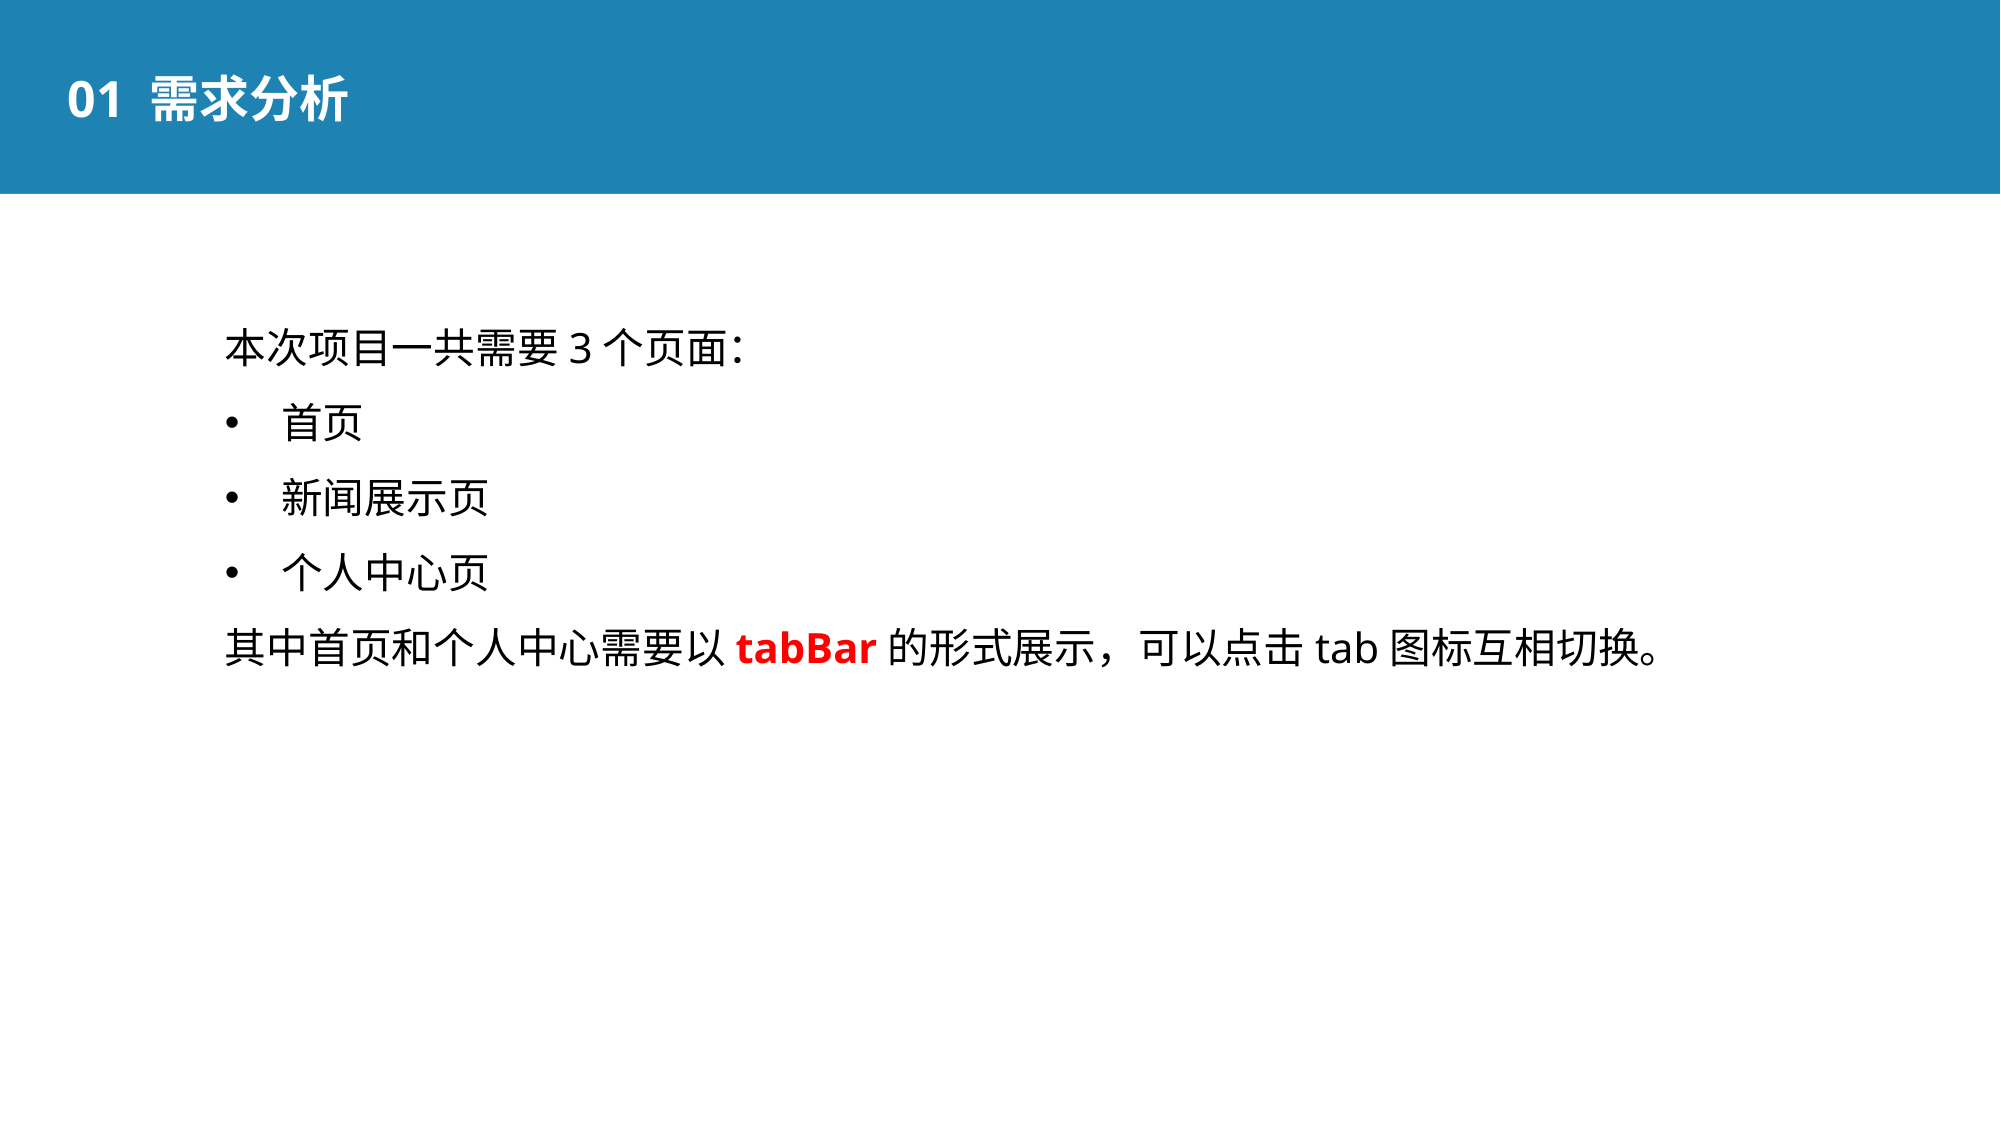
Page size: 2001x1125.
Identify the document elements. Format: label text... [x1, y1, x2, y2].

list 01 需求分析 [52, 41, 924, 162]
text_box 本次项目一共需要3个页面： 首页 新闻展示页 个人中心页 其中首页和个人中心需要以tabBar的形式展示，可以点击tab图标互相切换。 [209, 289, 1849, 680]
